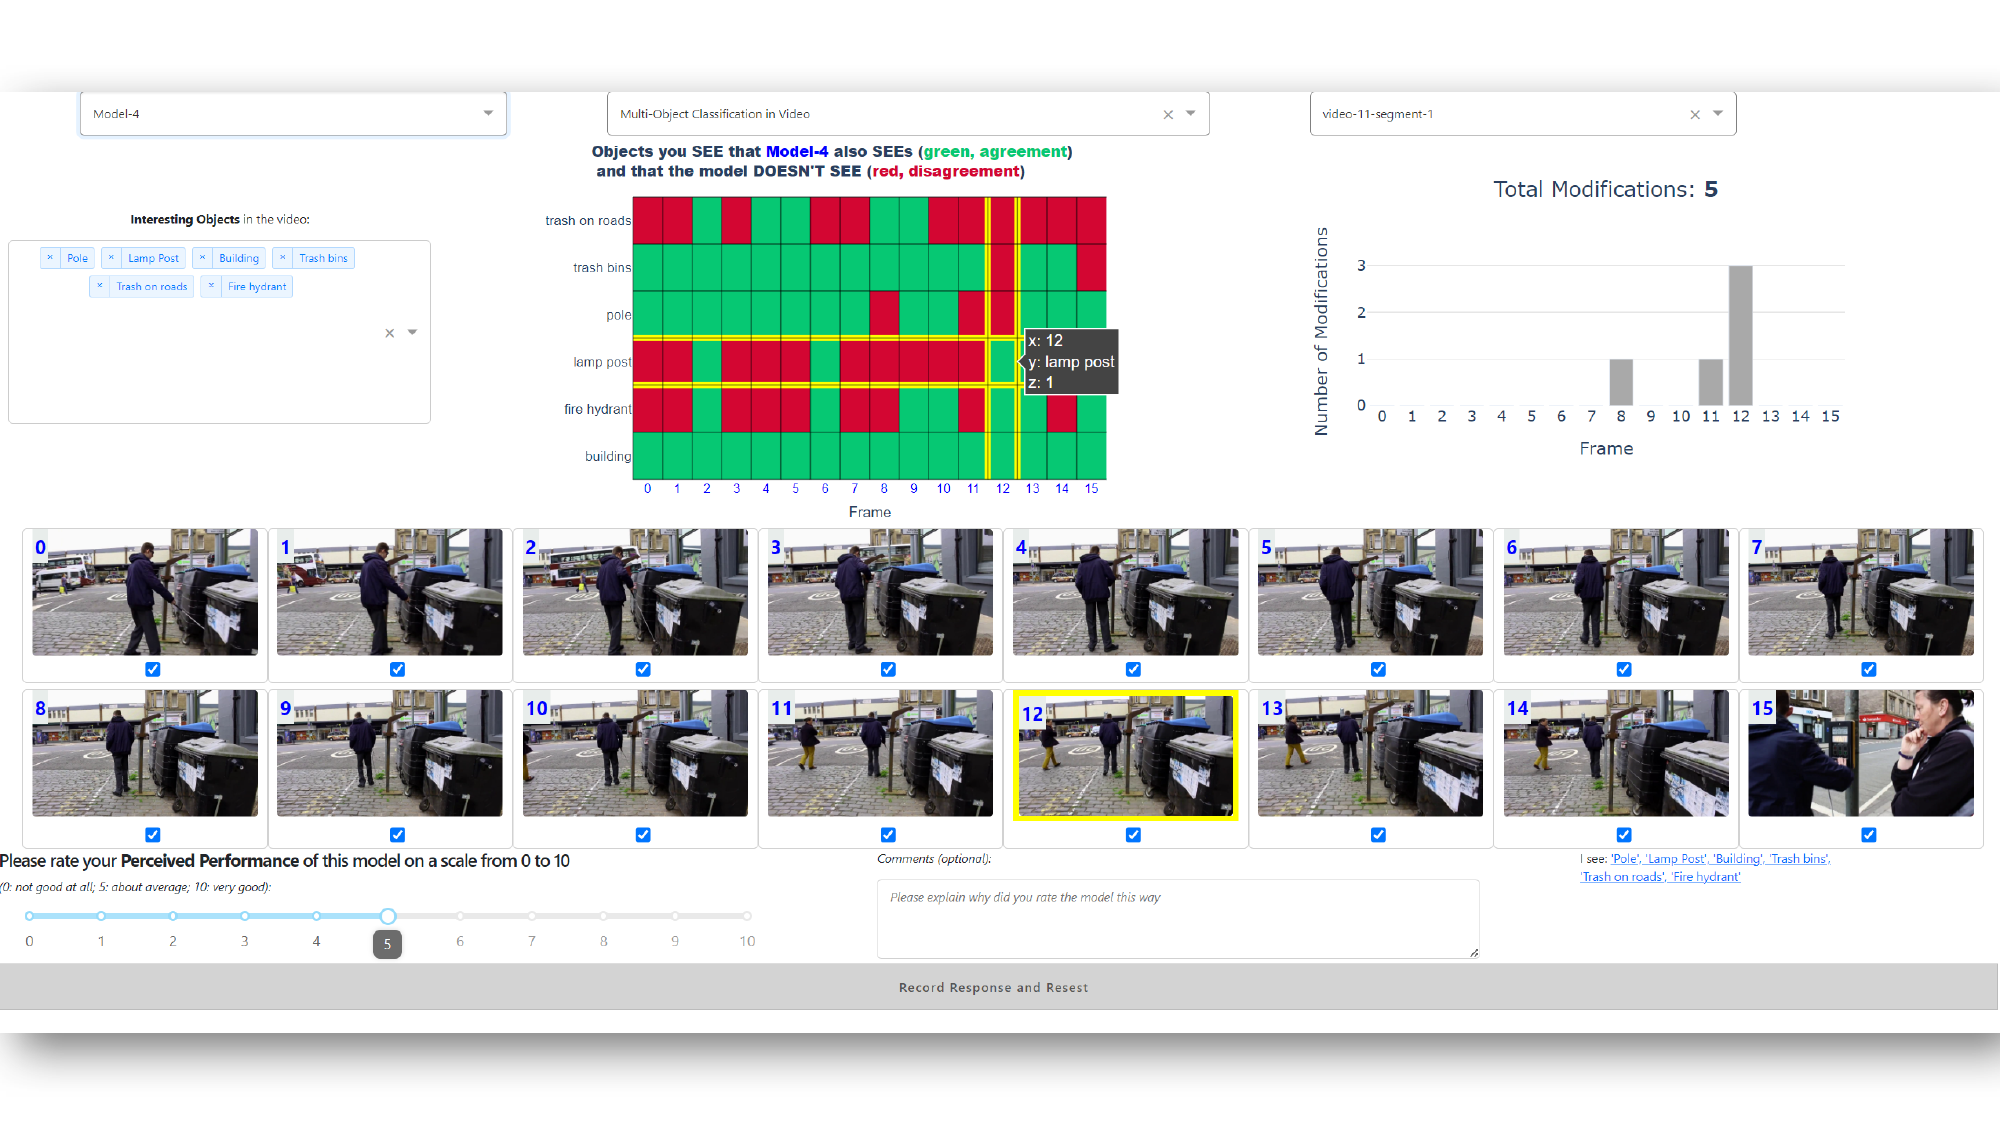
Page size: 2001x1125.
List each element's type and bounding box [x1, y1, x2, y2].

picture [0, 92, 2000, 1033]
